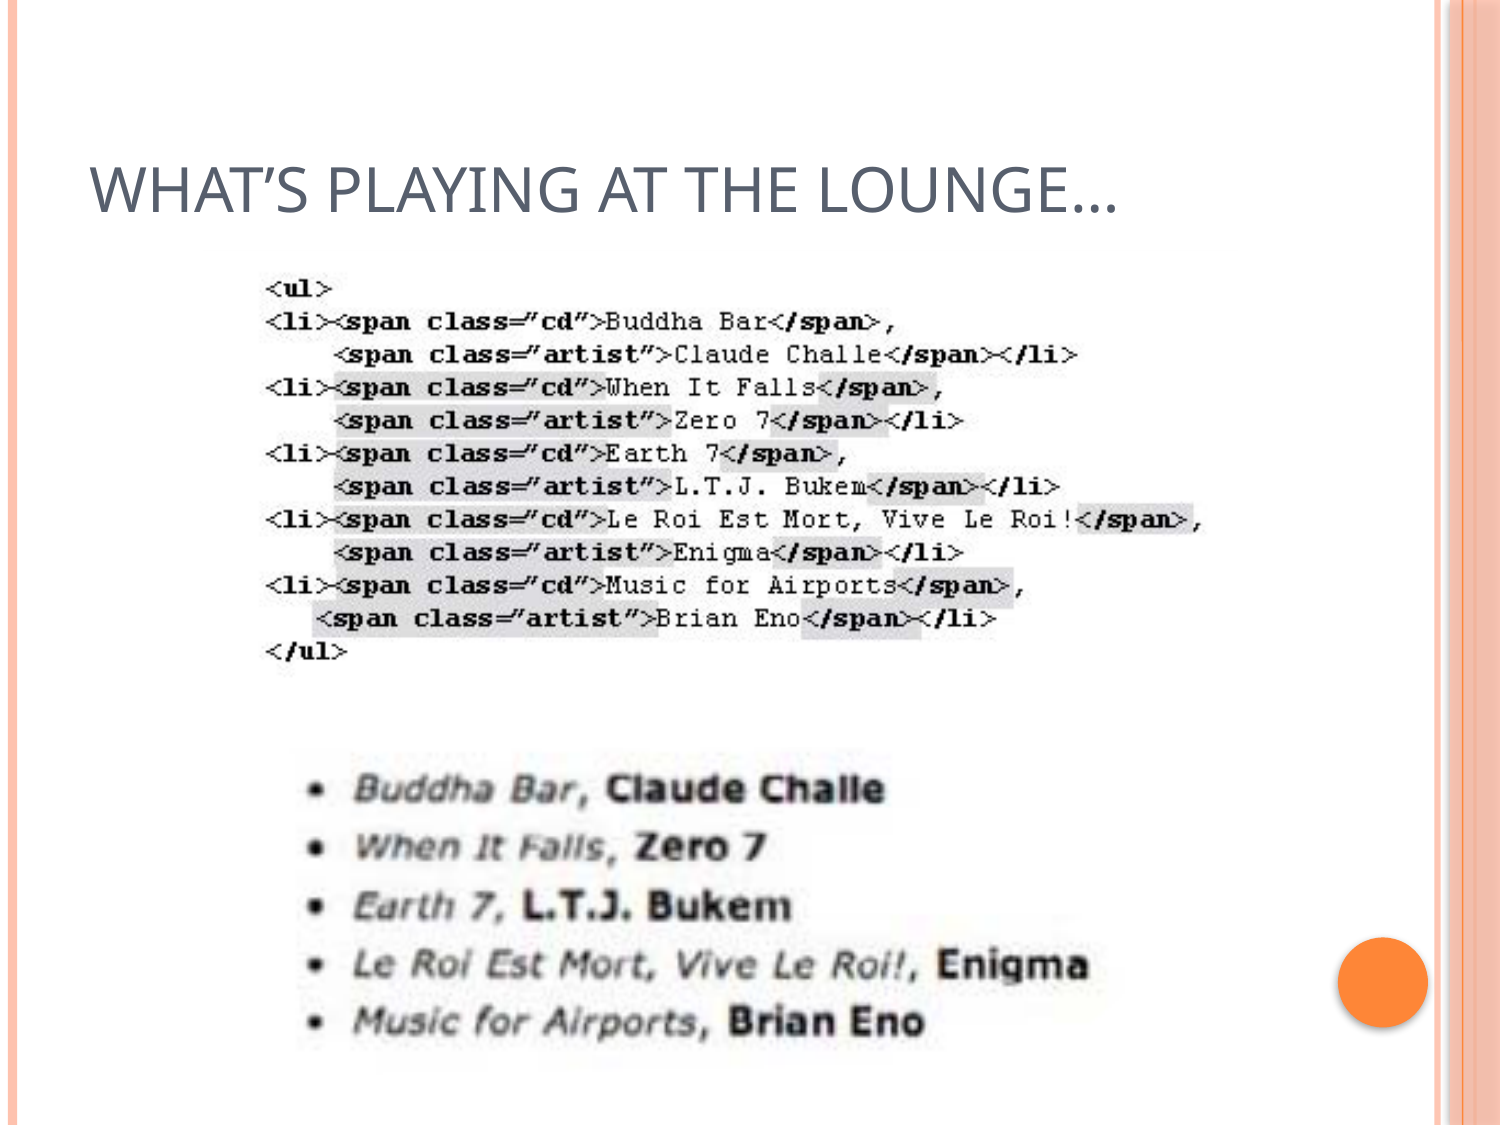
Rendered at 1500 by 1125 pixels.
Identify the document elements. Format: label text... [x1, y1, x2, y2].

picture [288, 747, 1126, 1076]
title What’s playing at the lounge… [75, 45, 1300, 233]
picture [203, 249, 1238, 726]
